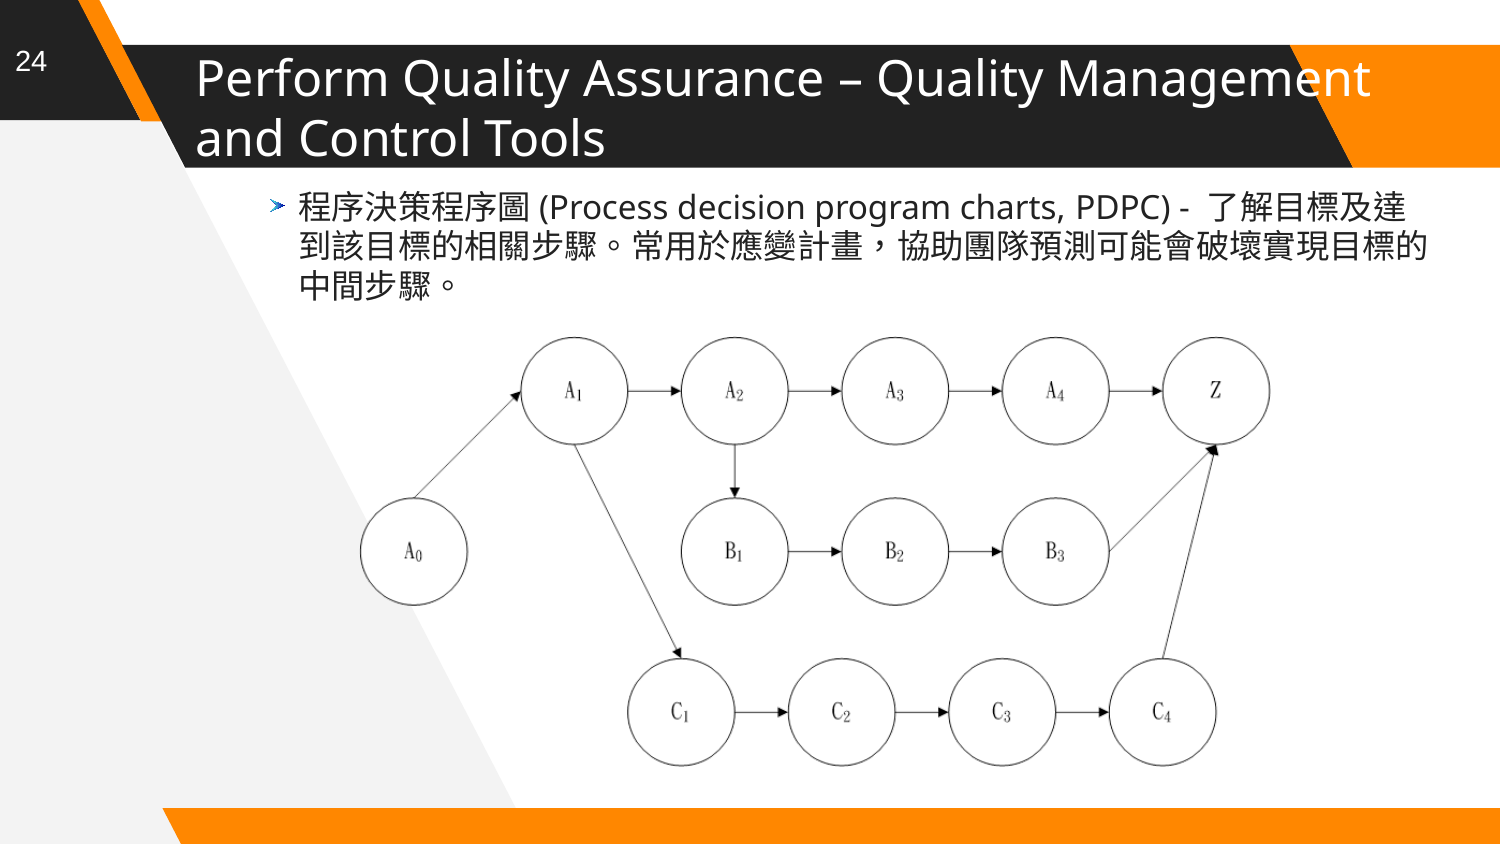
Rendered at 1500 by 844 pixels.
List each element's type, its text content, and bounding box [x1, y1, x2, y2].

list 程序決策程序圖(Process decision program charts, PDPC) - 了解目標及達到該目標的相關步驟。常用於應變計畫，協助團隊預測可能會破壞實現目標的中間步驟。 [180, 170, 1451, 817]
slide_number 24 [0, 0, 98, 121]
title Perform Quality Assurance – Quality Management and Control Tools [180, 44, 1424, 168]
picture [270, 199, 285, 212]
picture [358, 335, 1274, 769]
